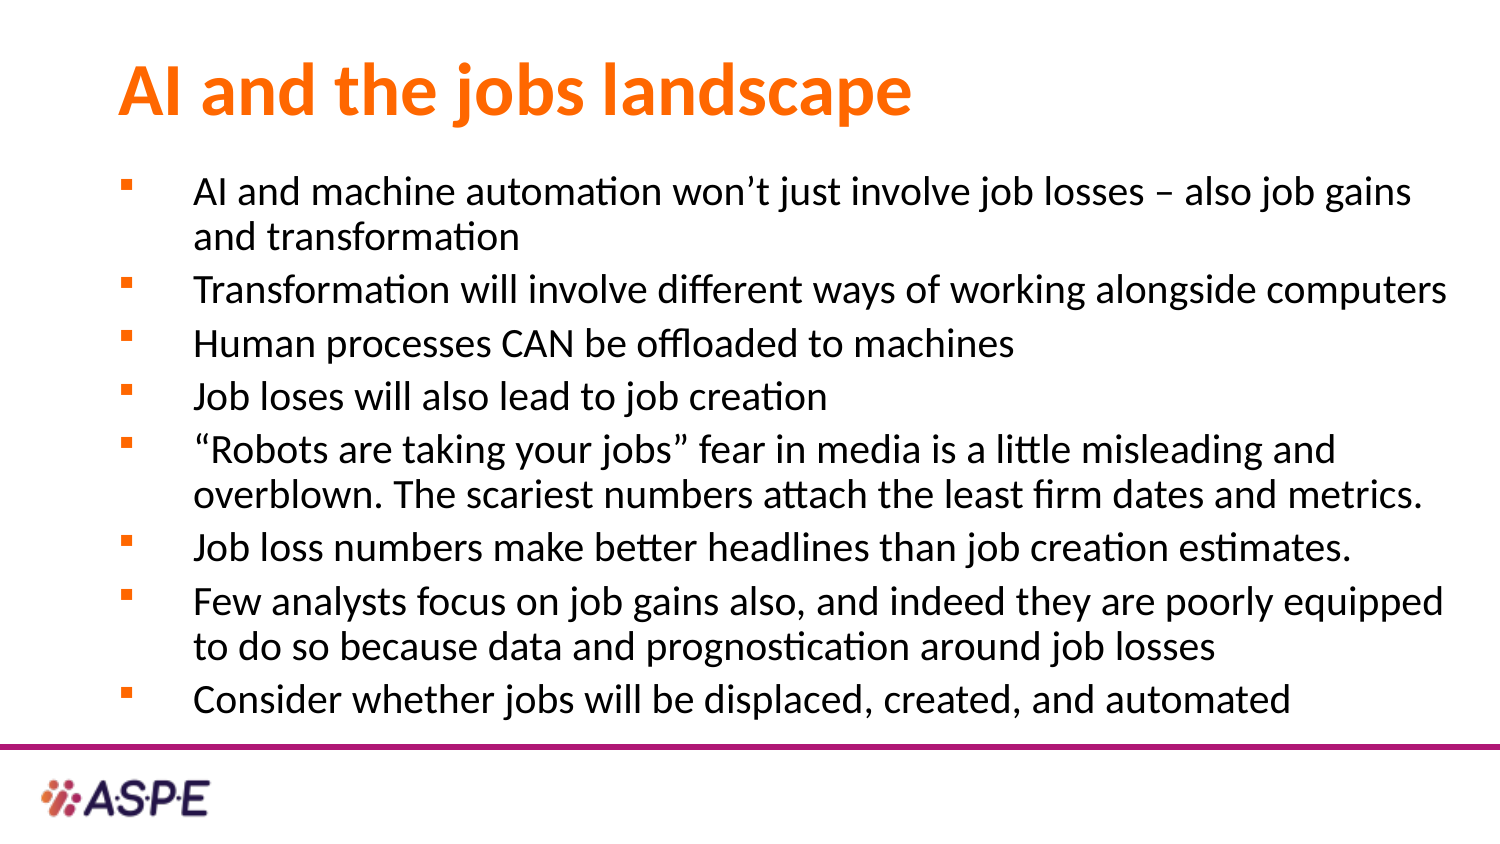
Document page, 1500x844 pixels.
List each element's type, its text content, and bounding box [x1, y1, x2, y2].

title AI and the jobs landscape [103, 34, 1397, 149]
picture [37, 776, 213, 822]
text_box AI and machine automation won’t just involve job losses – also job gains and transformation Transformation will involve different ways of working alongside computers Human processes CAN be offloaded to machines Job loses will also lead to job creation “Robots are taking your jobs” fear in media is a little misleading and overblown. The scariest numbers attach the least firm dates and metrics. Job loss numbers make better headlines than job creation estimates. Few analysts focus on job gains also, and indeed they are poorly equipped to do so because data and prognostication around job losses Consider whether jobs will be displaced, created, and automated [103, 161, 1475, 735]
